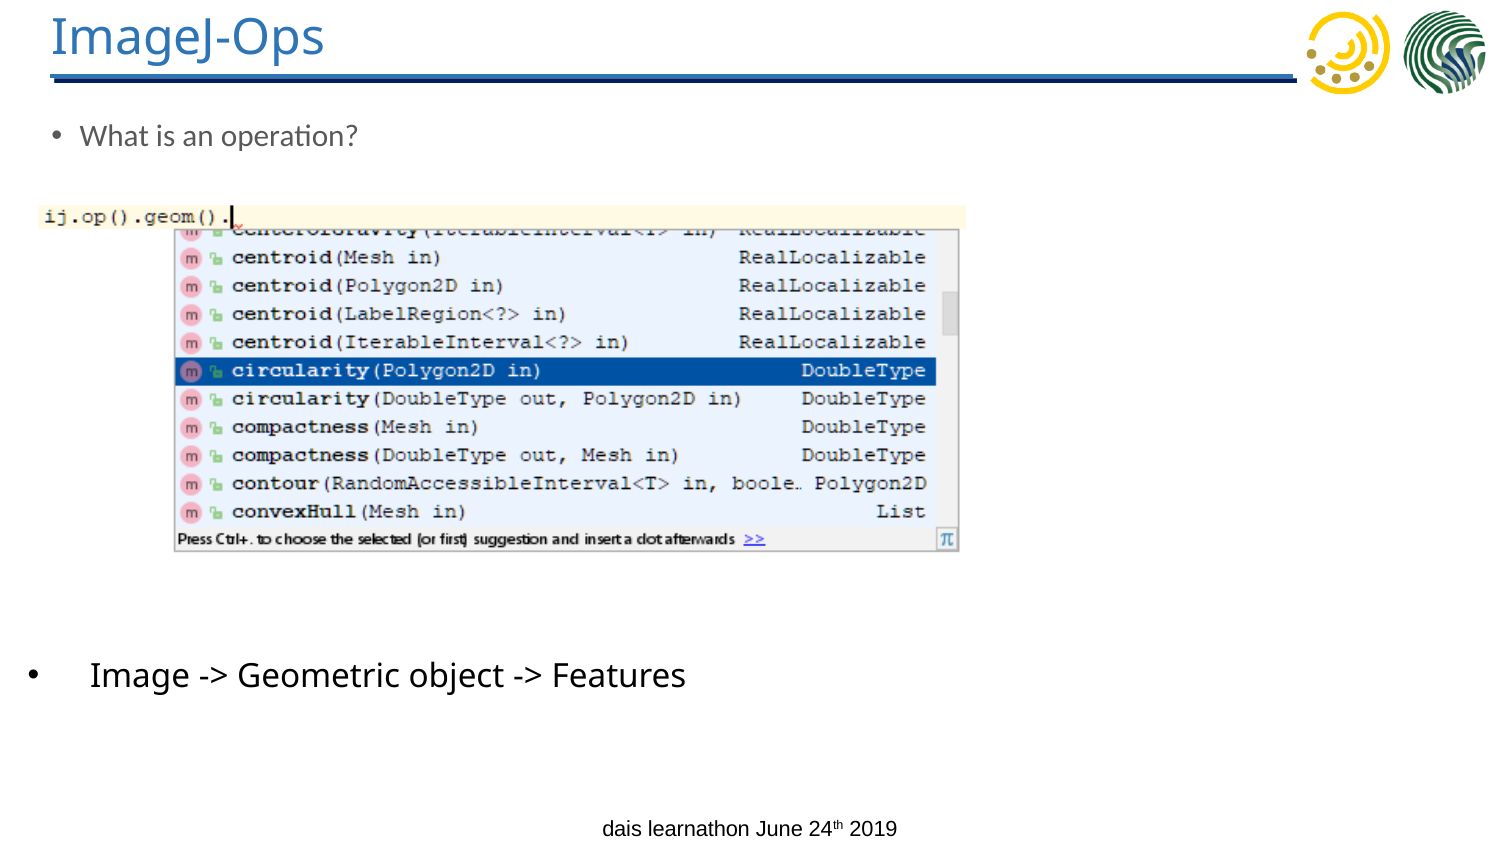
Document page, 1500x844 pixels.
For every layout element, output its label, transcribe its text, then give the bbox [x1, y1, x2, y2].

title ImageJ-Ops [36, 0, 1293, 77]
picture [38, 204, 966, 557]
list What is an operation? [36, 112, 1397, 638]
picture [1306, 11, 1390, 102]
picture [1403, 3, 1492, 100]
text_box Image -> Geometric object -> Features [0, 638, 1470, 770]
